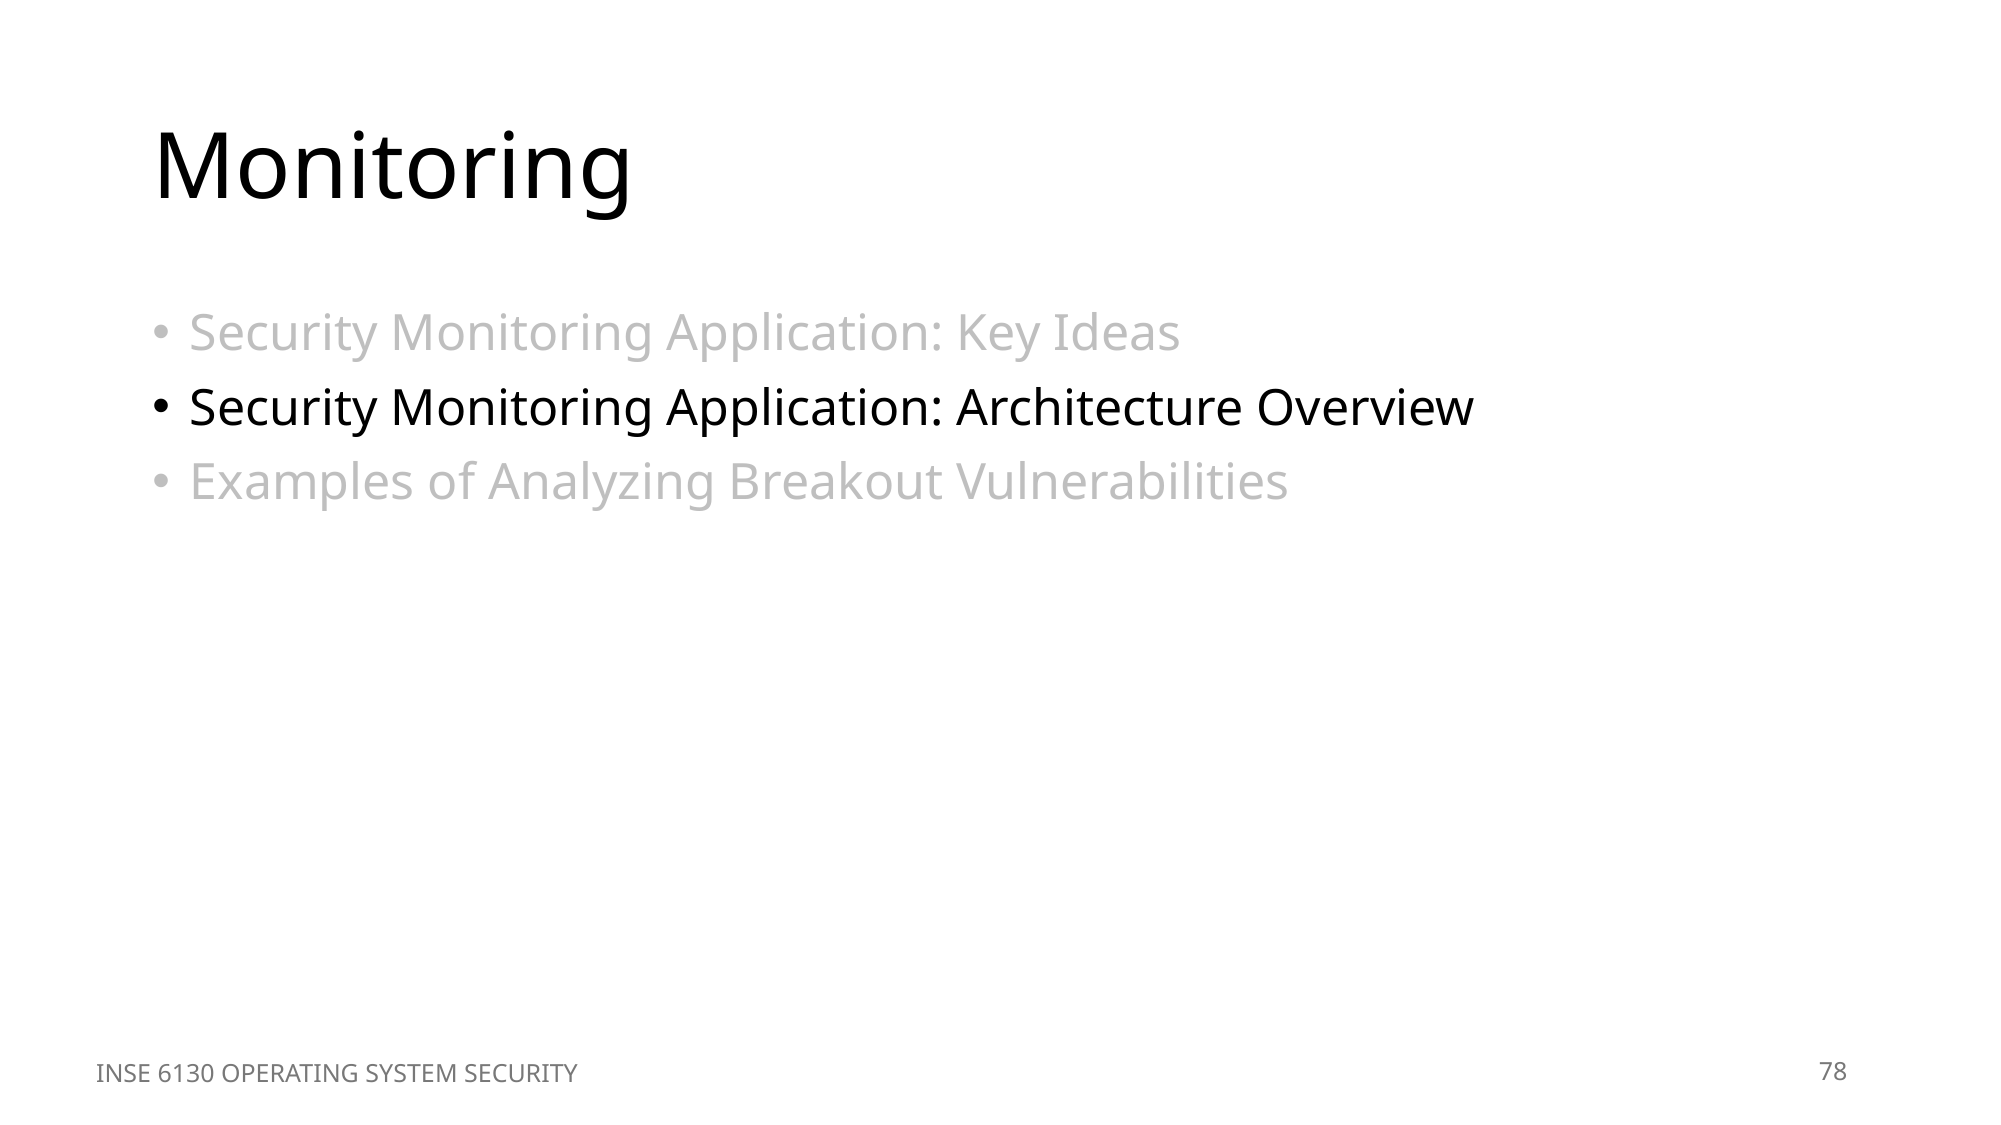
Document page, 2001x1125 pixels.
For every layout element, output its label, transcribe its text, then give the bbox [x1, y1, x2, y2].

slide_number 78 [1412, 1042, 1863, 1103]
footer INSE 6130 OPERATING SYSTEM SECURITY [0, 1042, 675, 1103]
list Security Monitoring Application: Key Ideas Security Monitoring Application: Architecture Overview Examples of Analyzing Breakout Vulnerabilities [137, 299, 1863, 1014]
title Monitoring [137, 59, 1863, 278]
